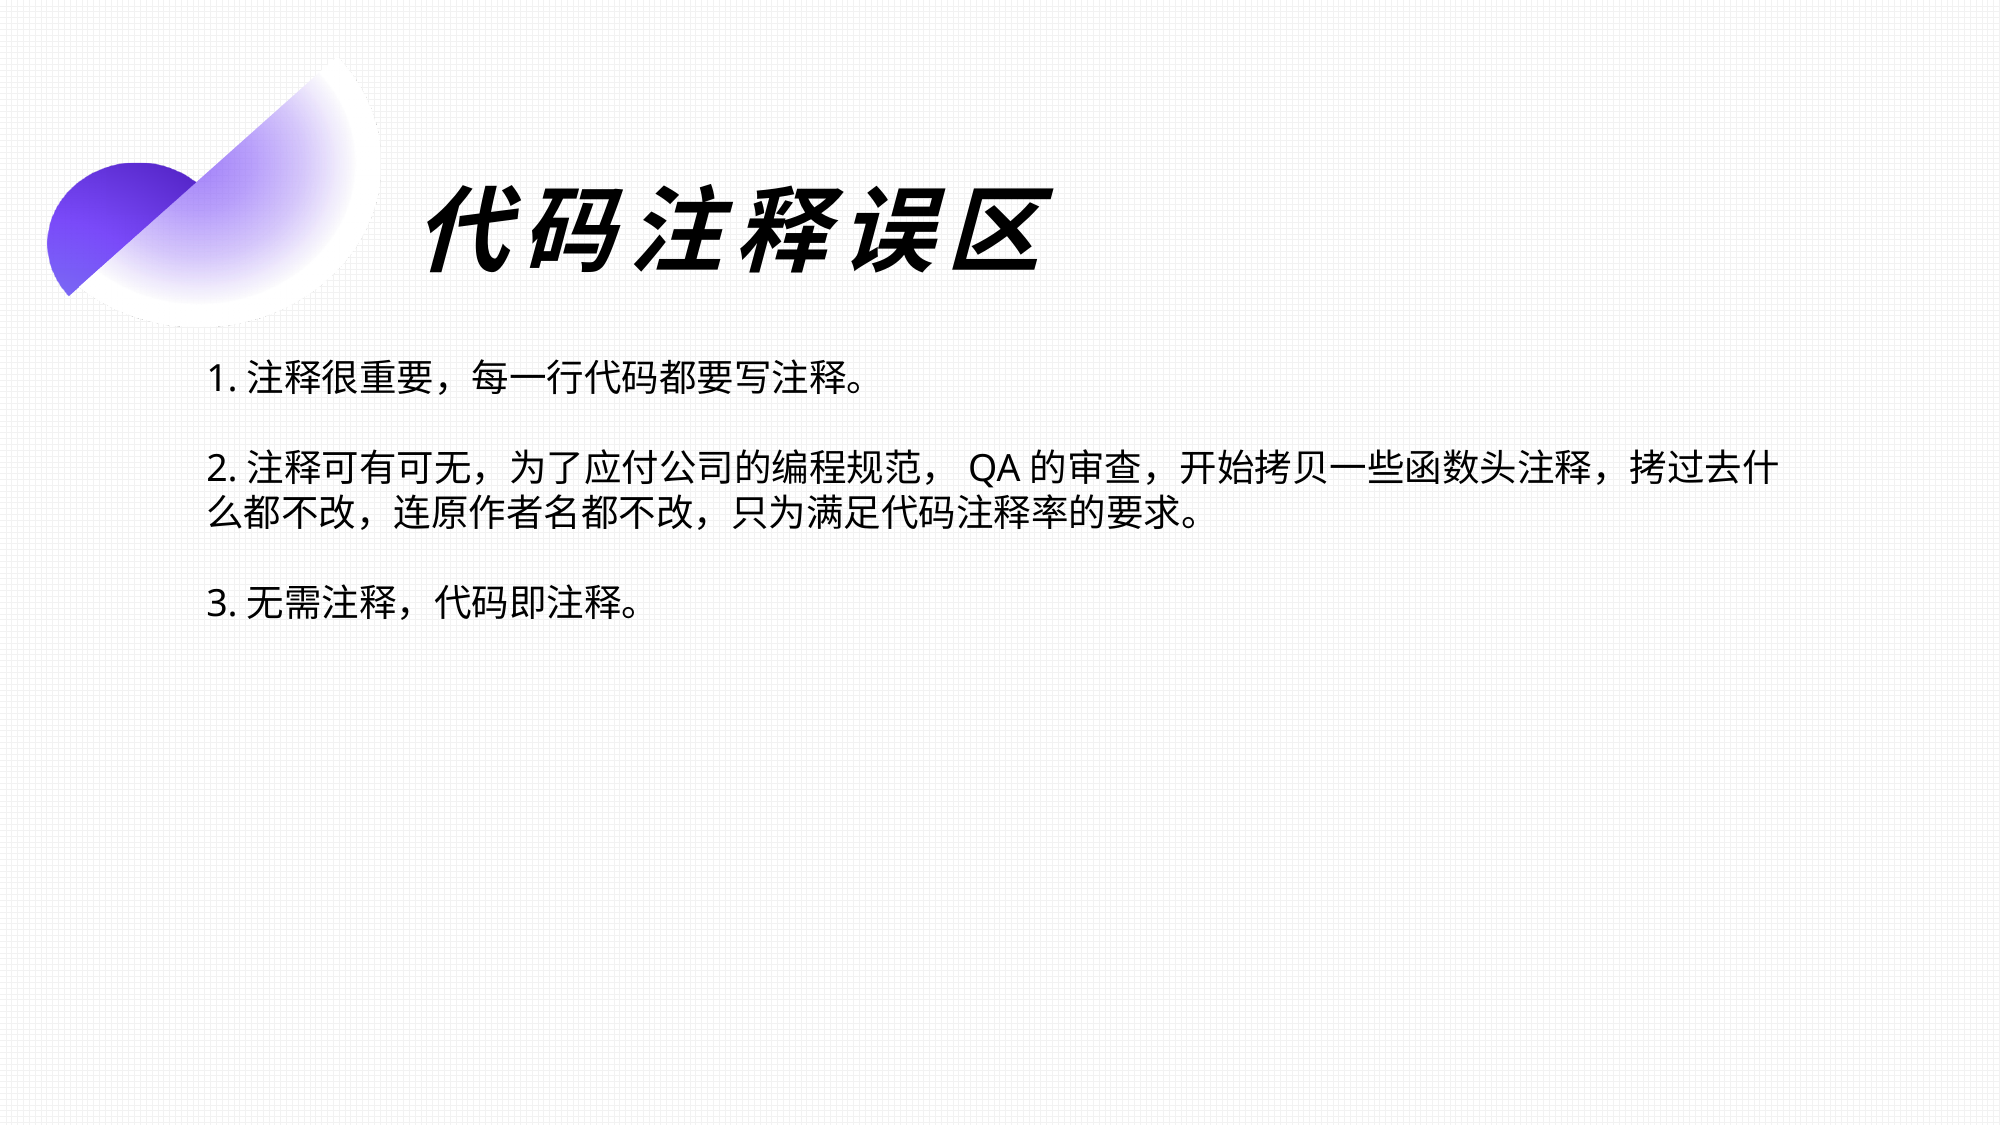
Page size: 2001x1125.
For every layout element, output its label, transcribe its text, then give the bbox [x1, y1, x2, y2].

text_box 代码注释误区 [401, 163, 1295, 291]
text_box 1.注释很重要，每一行代码都要写注释。 2.注释可有可无，为了应付公司的编程规范，QA的审查，开始拷贝一些函数头注释，拷过去什么都不改，连原作者名都不改，只为满足代码注释率的要求。 3.无需注释，代码即注释。 [191, 346, 1813, 631]
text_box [16, 0, 381, 327]
